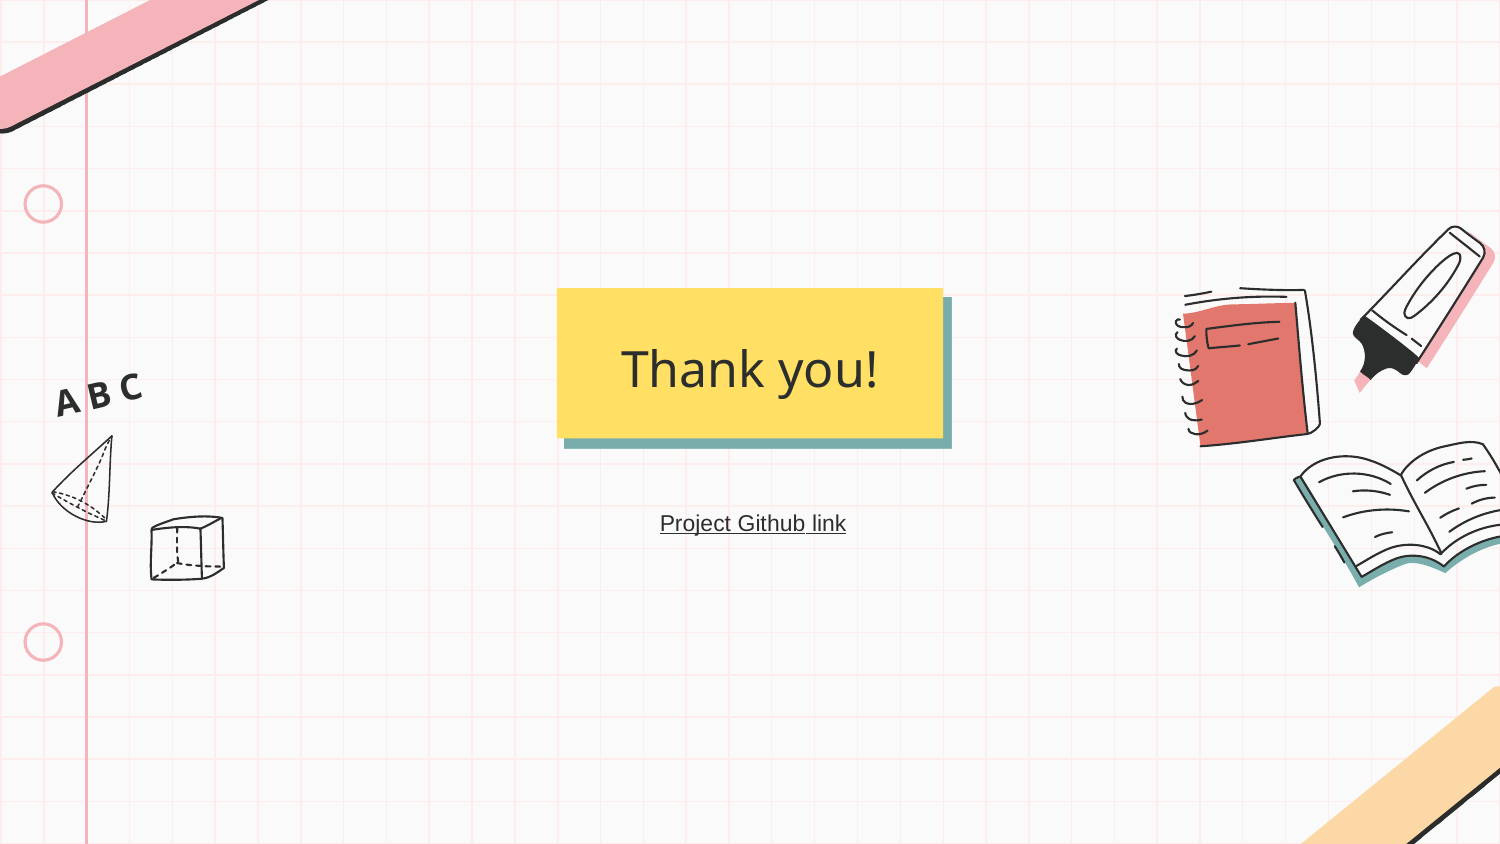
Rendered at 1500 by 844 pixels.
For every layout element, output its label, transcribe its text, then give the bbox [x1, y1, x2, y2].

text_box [1175, 223, 1500, 588]
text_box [21, 355, 225, 581]
text_box [0, 0, 259, 129]
text_box [1300, 686, 1500, 844]
title Thank you! [556, 288, 944, 439]
text_box Project Github link [644, 494, 888, 550]
